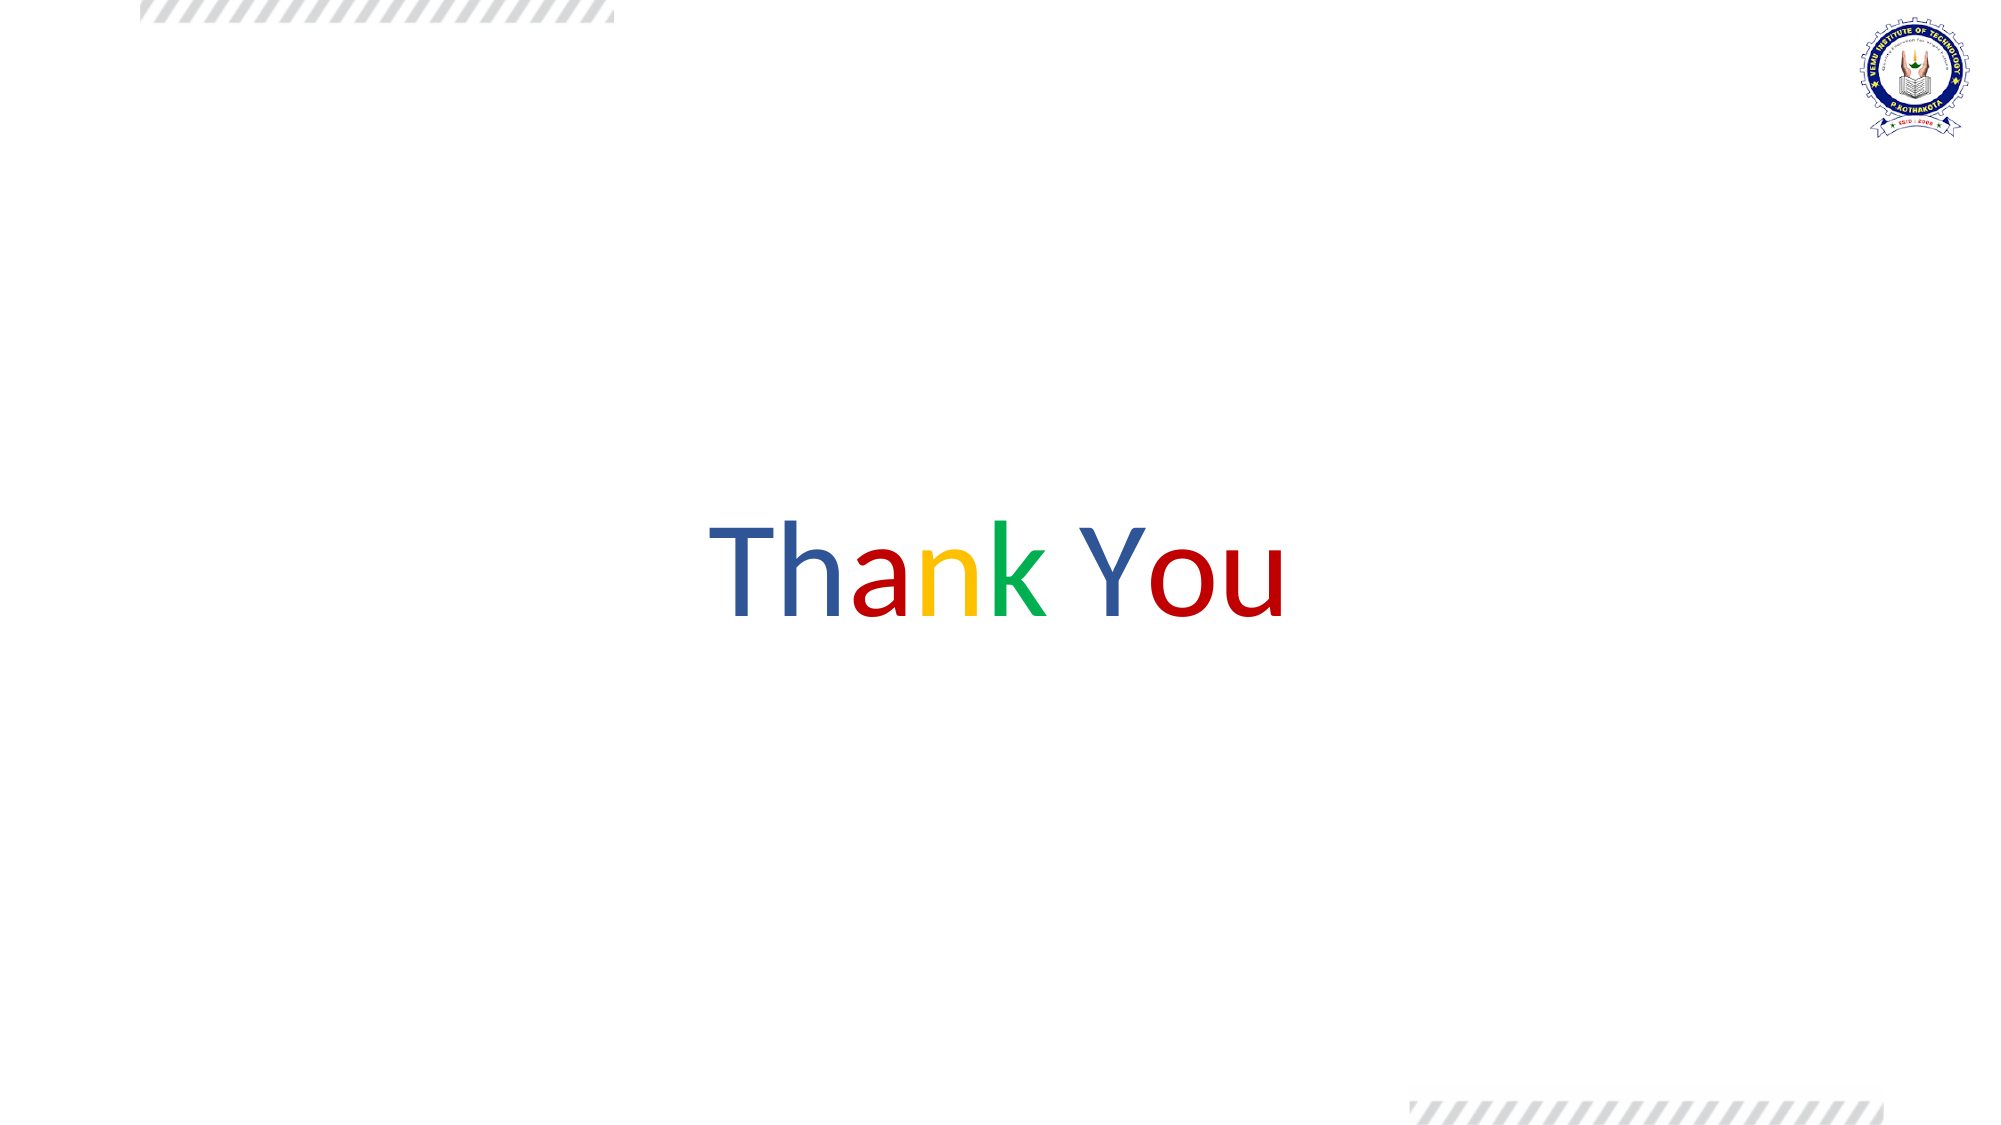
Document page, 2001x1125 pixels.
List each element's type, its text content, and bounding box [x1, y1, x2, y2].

text_box Thank You [698, 471, 1301, 652]
picture [1409, 1085, 1884, 1125]
picture [139, 0, 614, 40]
picture [1829, 0, 2000, 155]
